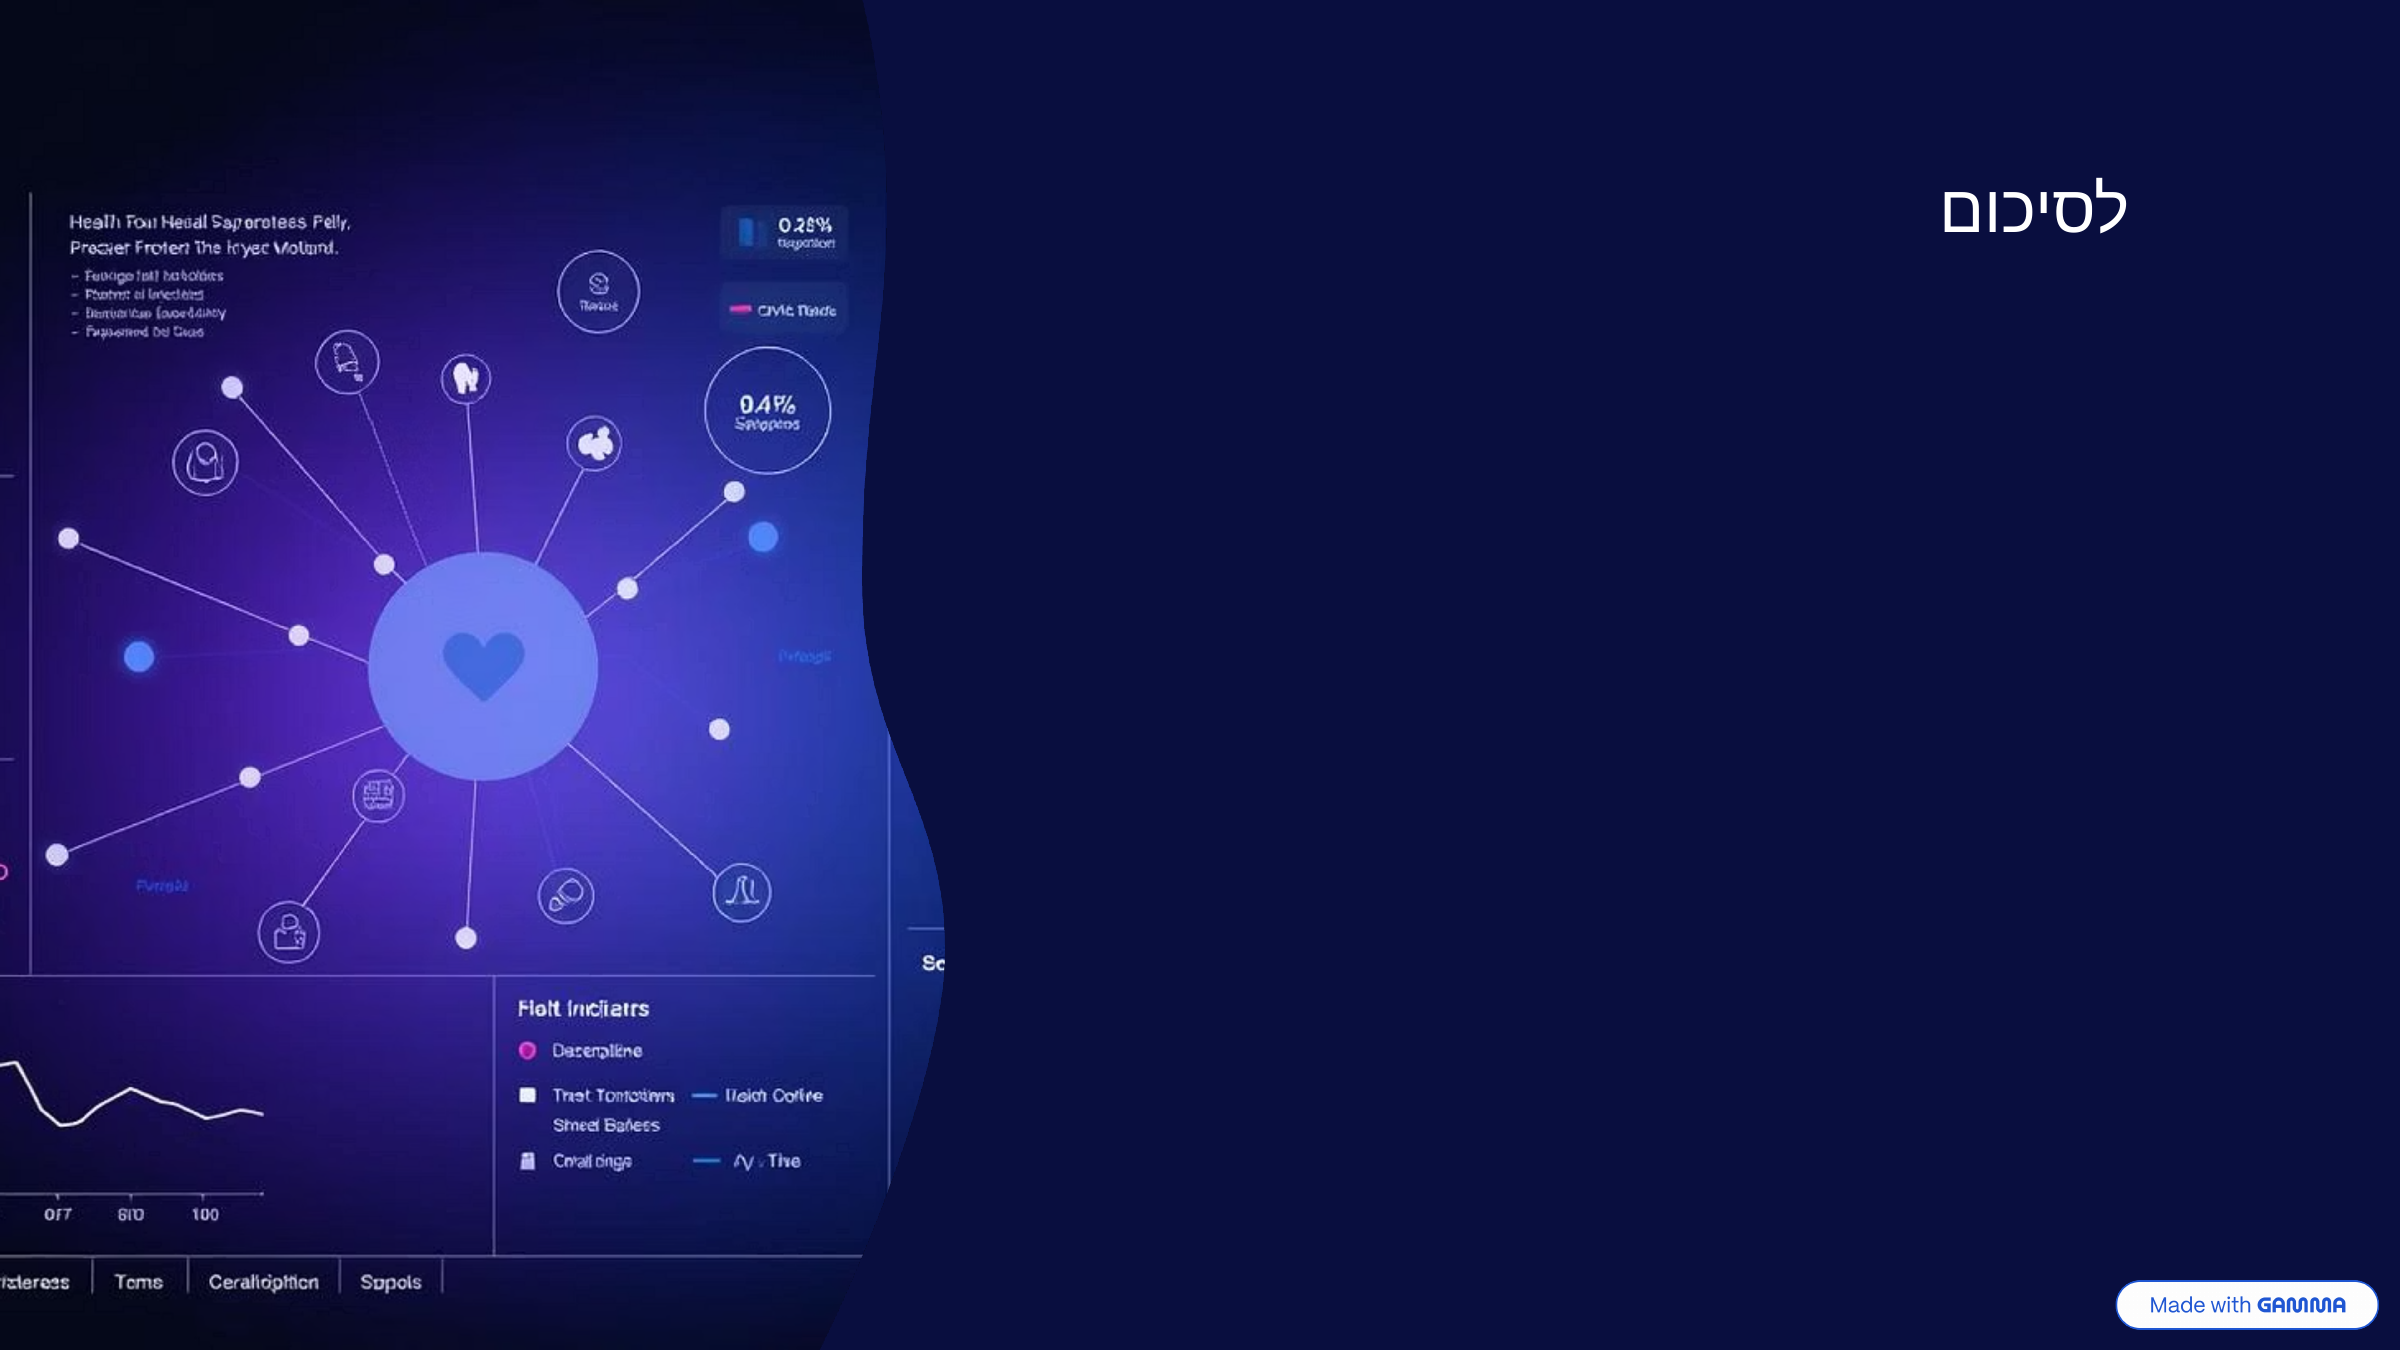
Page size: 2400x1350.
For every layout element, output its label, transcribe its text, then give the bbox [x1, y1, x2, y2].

picture [0, 0, 945, 1350]
text_box לסיכום [945, 158, 2145, 253]
picture [2106, 1271, 2389, 1339]
